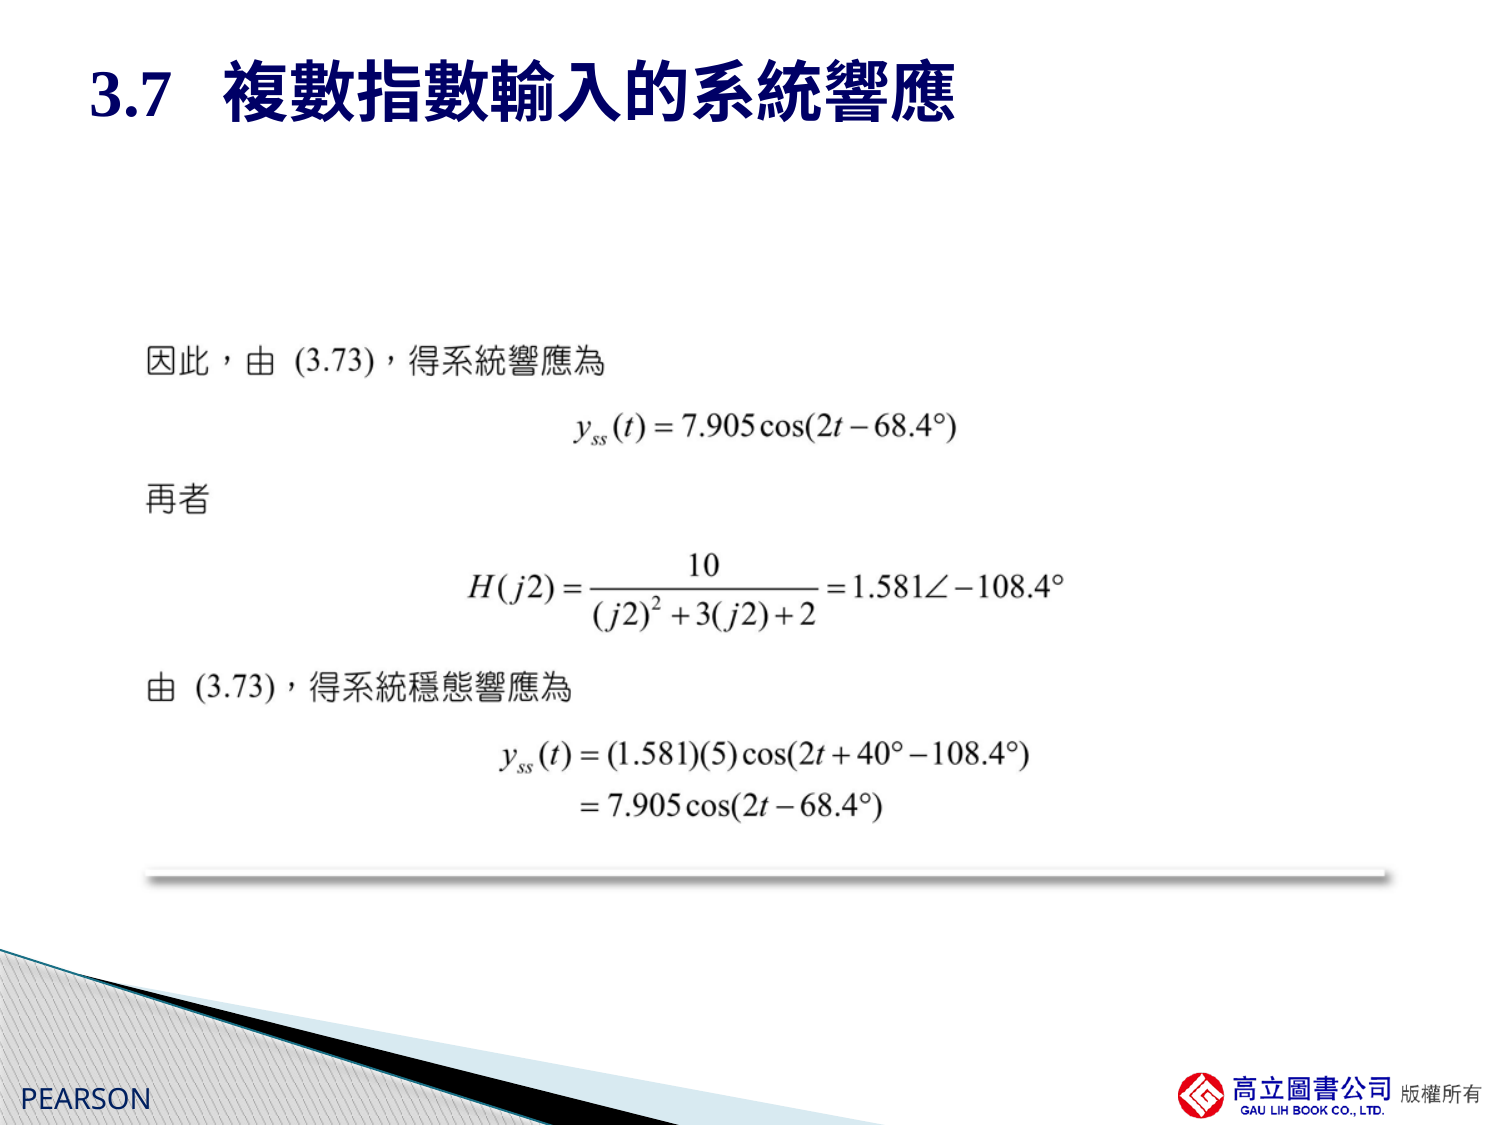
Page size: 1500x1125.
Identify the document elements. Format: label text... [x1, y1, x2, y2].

picture [123, 326, 1409, 906]
title 3.7 複數指數輸入的系統響應 [75, 30, 1425, 149]
picture [1178, 1065, 1500, 1125]
